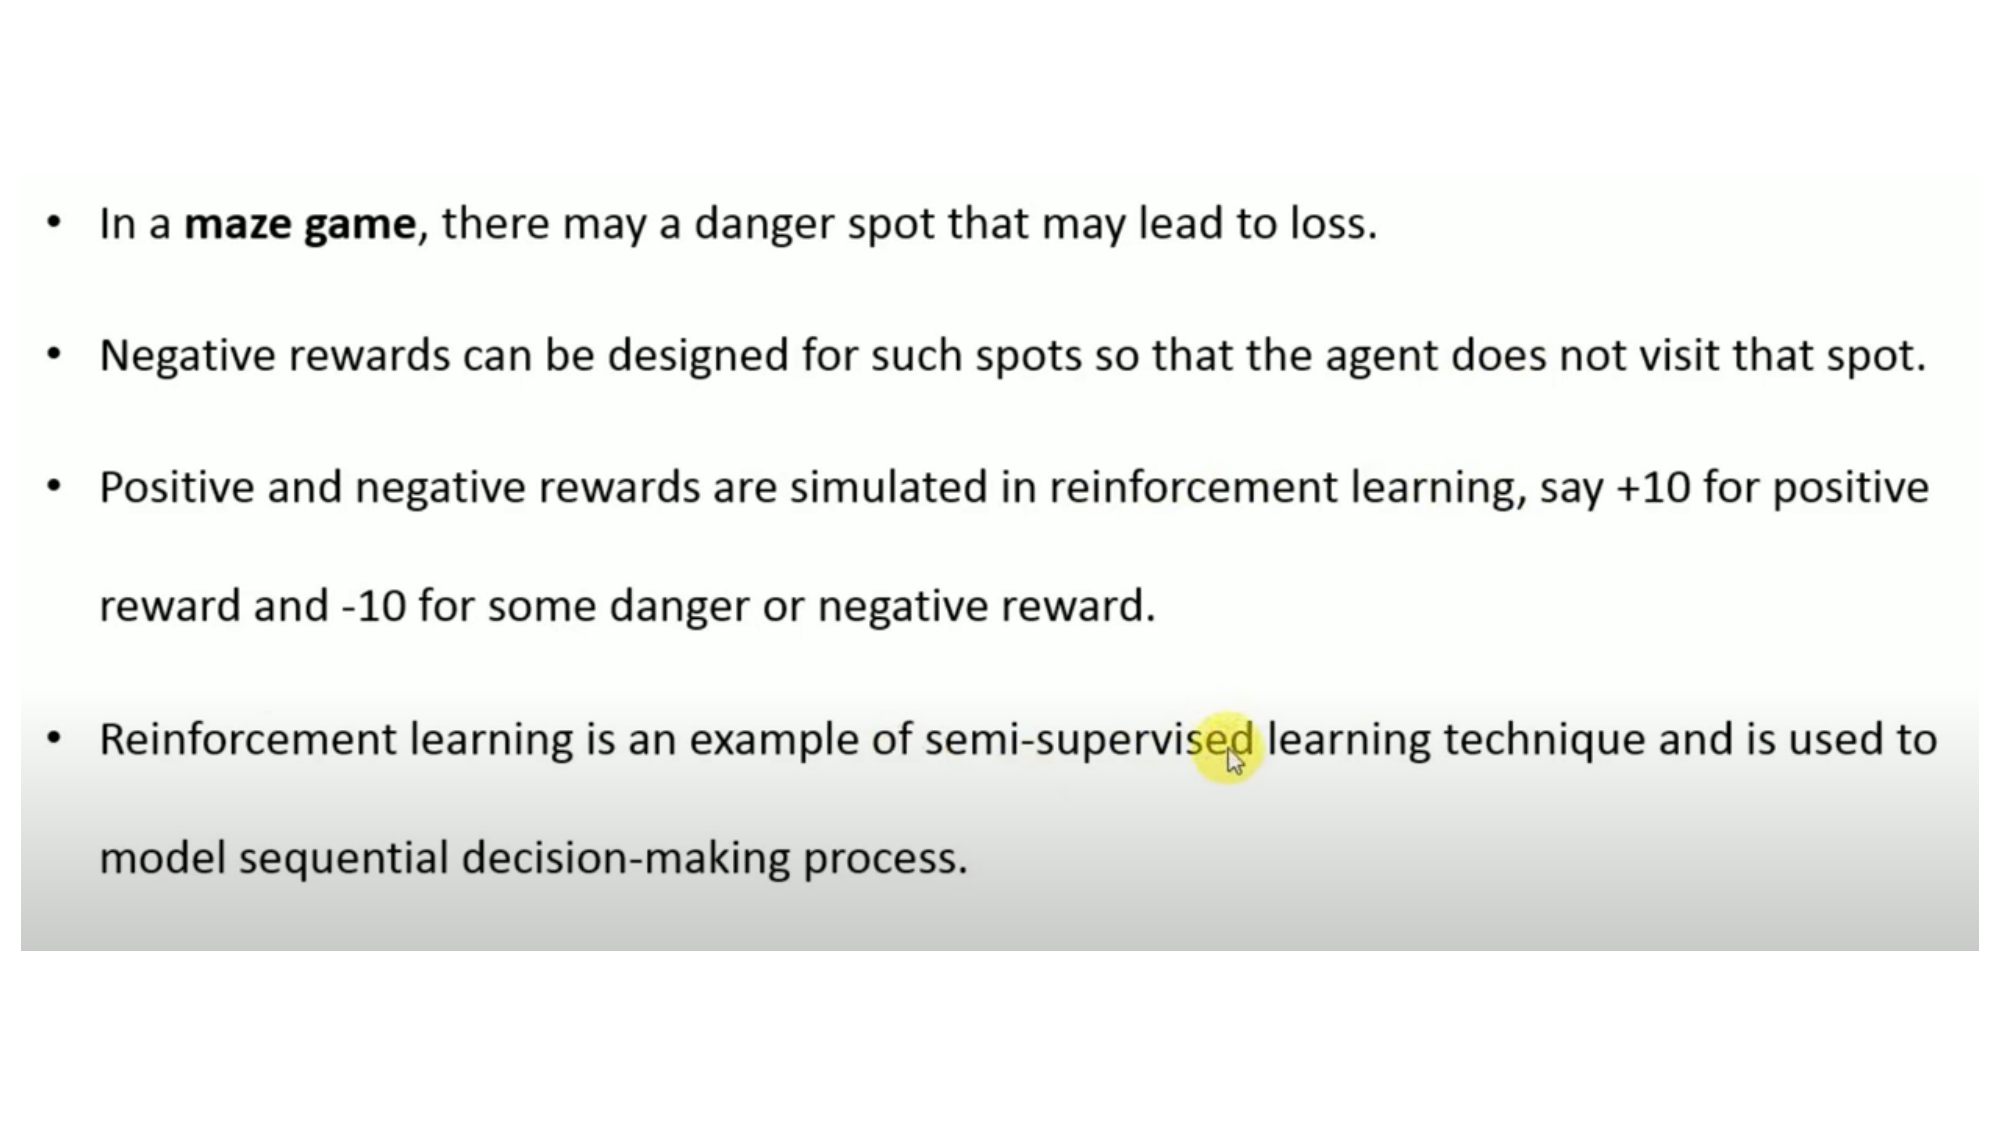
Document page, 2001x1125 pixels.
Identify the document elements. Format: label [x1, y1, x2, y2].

picture [20, 174, 1979, 951]
